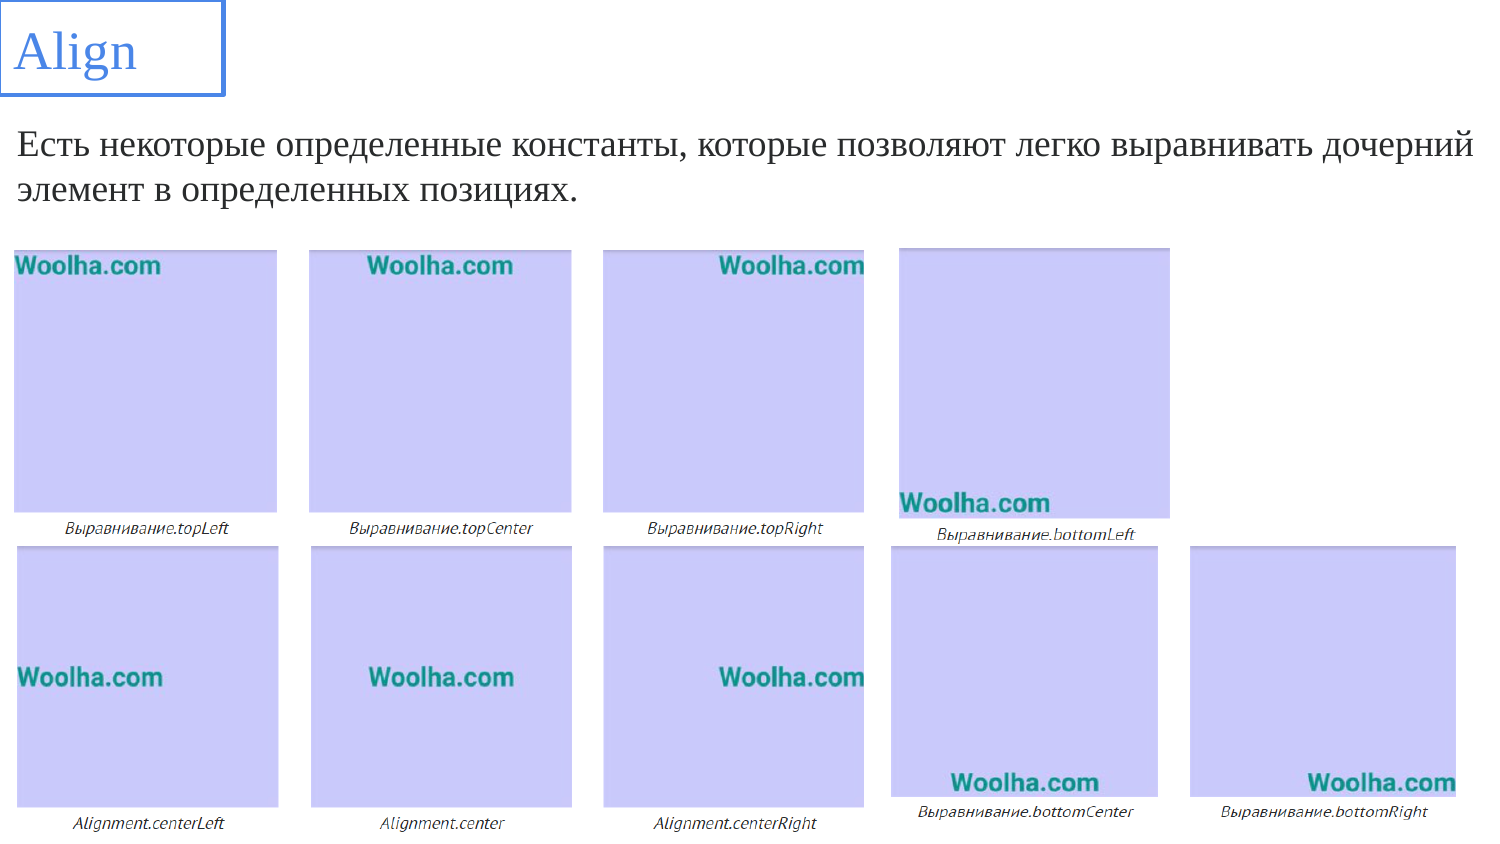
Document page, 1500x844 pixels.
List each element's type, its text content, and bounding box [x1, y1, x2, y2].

picture [13, 246, 865, 835]
picture [891, 238, 1456, 824]
text_box Align [0, 0, 224, 95]
text_box Есть некоторые определенные константы, которые позволяют легко выравнивать дочерний элемент в определенных позициях. [1, 104, 1499, 225]
